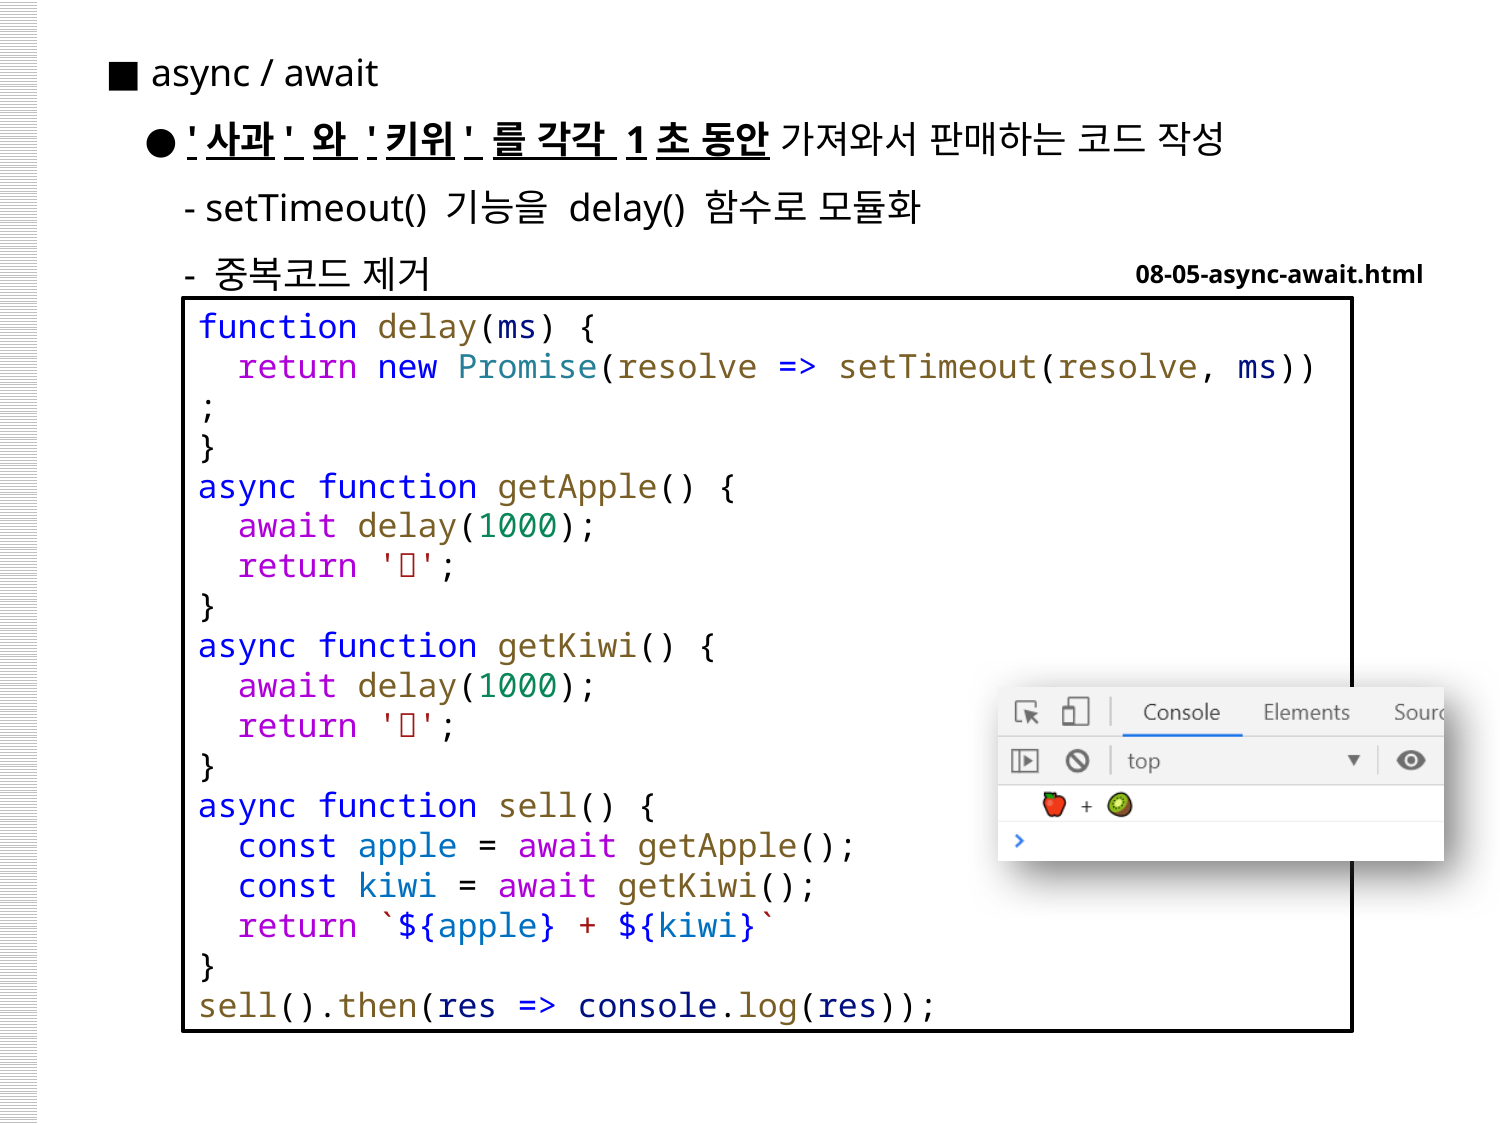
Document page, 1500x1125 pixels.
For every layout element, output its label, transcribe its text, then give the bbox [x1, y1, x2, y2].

text_box function delay(ms) { return new Promise(resolve => setTimeout(resolve, ms)); } async function getApple() { await delay(1000); return '🍎'; } async function getKiwi() { await delay(1000); return '🥝'; } async function sell() { const apple = await getApple(); const kiwi = await getKiwi(); return `${apple} + ${kiwi}` } sell().then(res => console.log(res)); [181, 296, 1354, 1033]
text_box ■ async / await ● '사과' 와 '키위' 를 각각 1초 동안 가져와서 판매하는 코드 작성 - setTimeout() 기능을 delay() 함수로 모듈화 - 중복코드 제거 [90, 19, 1242, 304]
text_box 08-05-async-await.html [1120, 250, 1440, 296]
picture [997, 687, 1444, 861]
